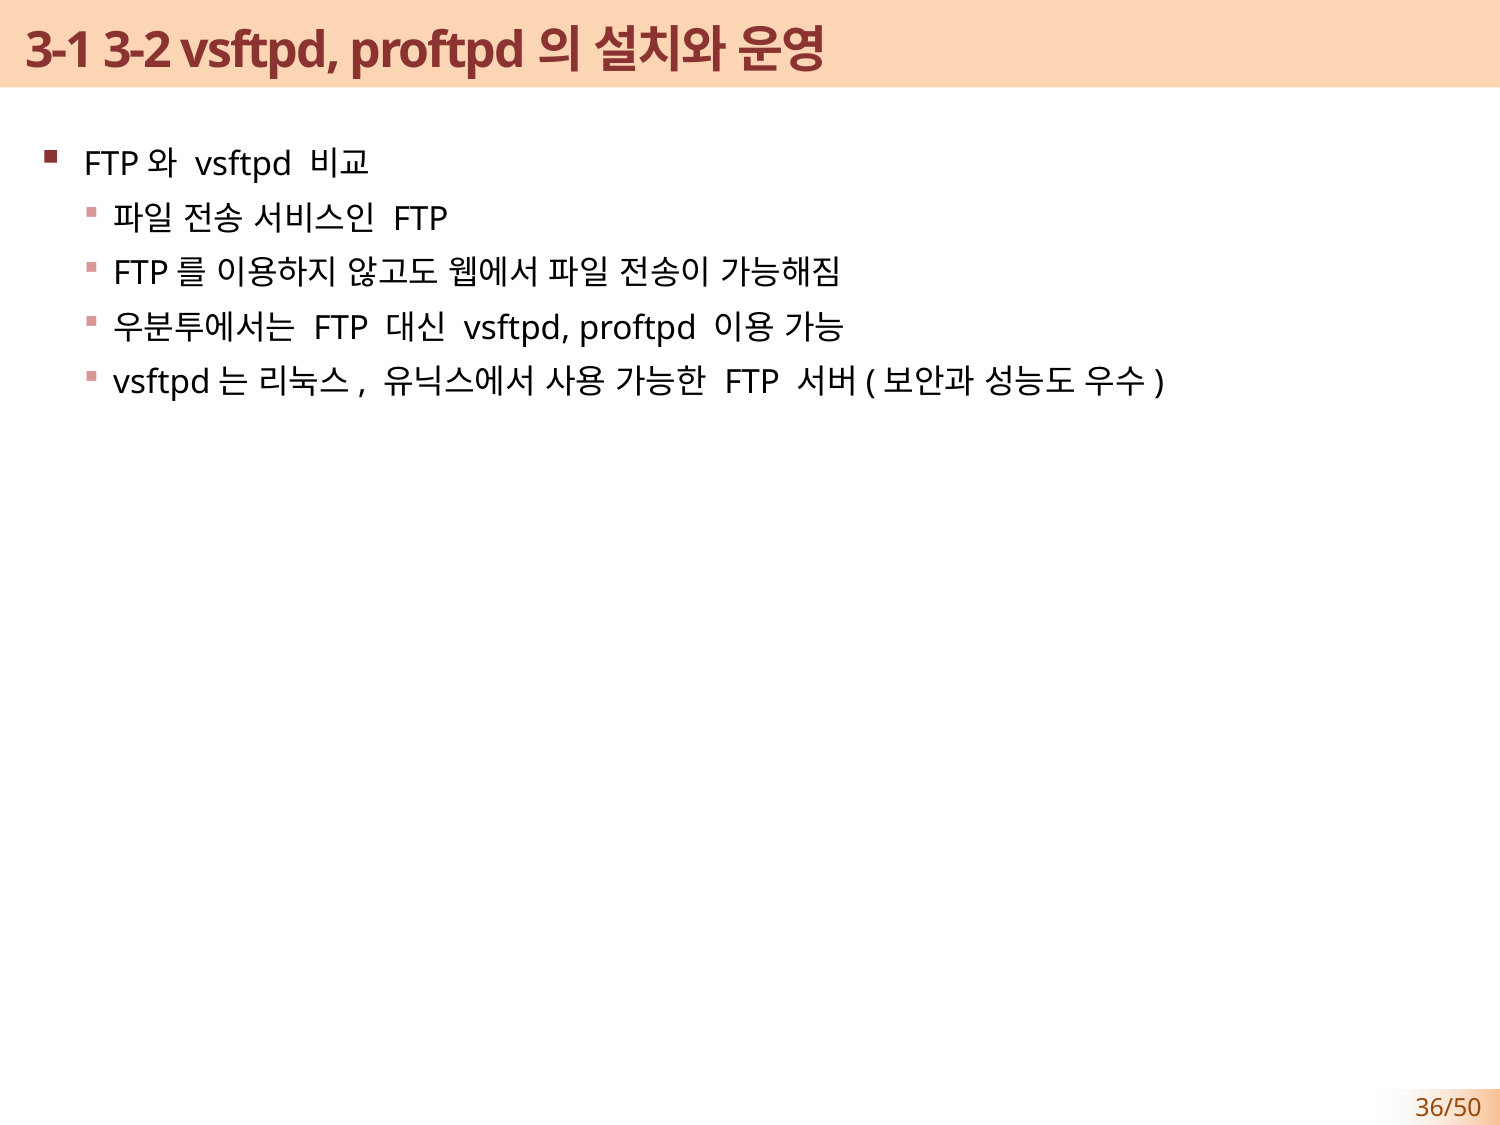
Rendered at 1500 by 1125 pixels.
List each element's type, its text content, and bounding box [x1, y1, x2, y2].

title 3-1 3-2 vsftpd, proftpd의 설치와 운영 [10, 8, 1260, 87]
list FTP와 vsftpd 비교 파일 전송 서비스인 FTP FTP를 이용하지 않고도 웹에서 파일 전송이 가능해짐 우분투에서는 FTP 대신 vsftpd, proftpd 이용 가능 vsftpd는 리눅스, 유닉스에서 사용 가능한 FTP 서버(보안과 성능도 우수) [10, 126, 1481, 1057]
